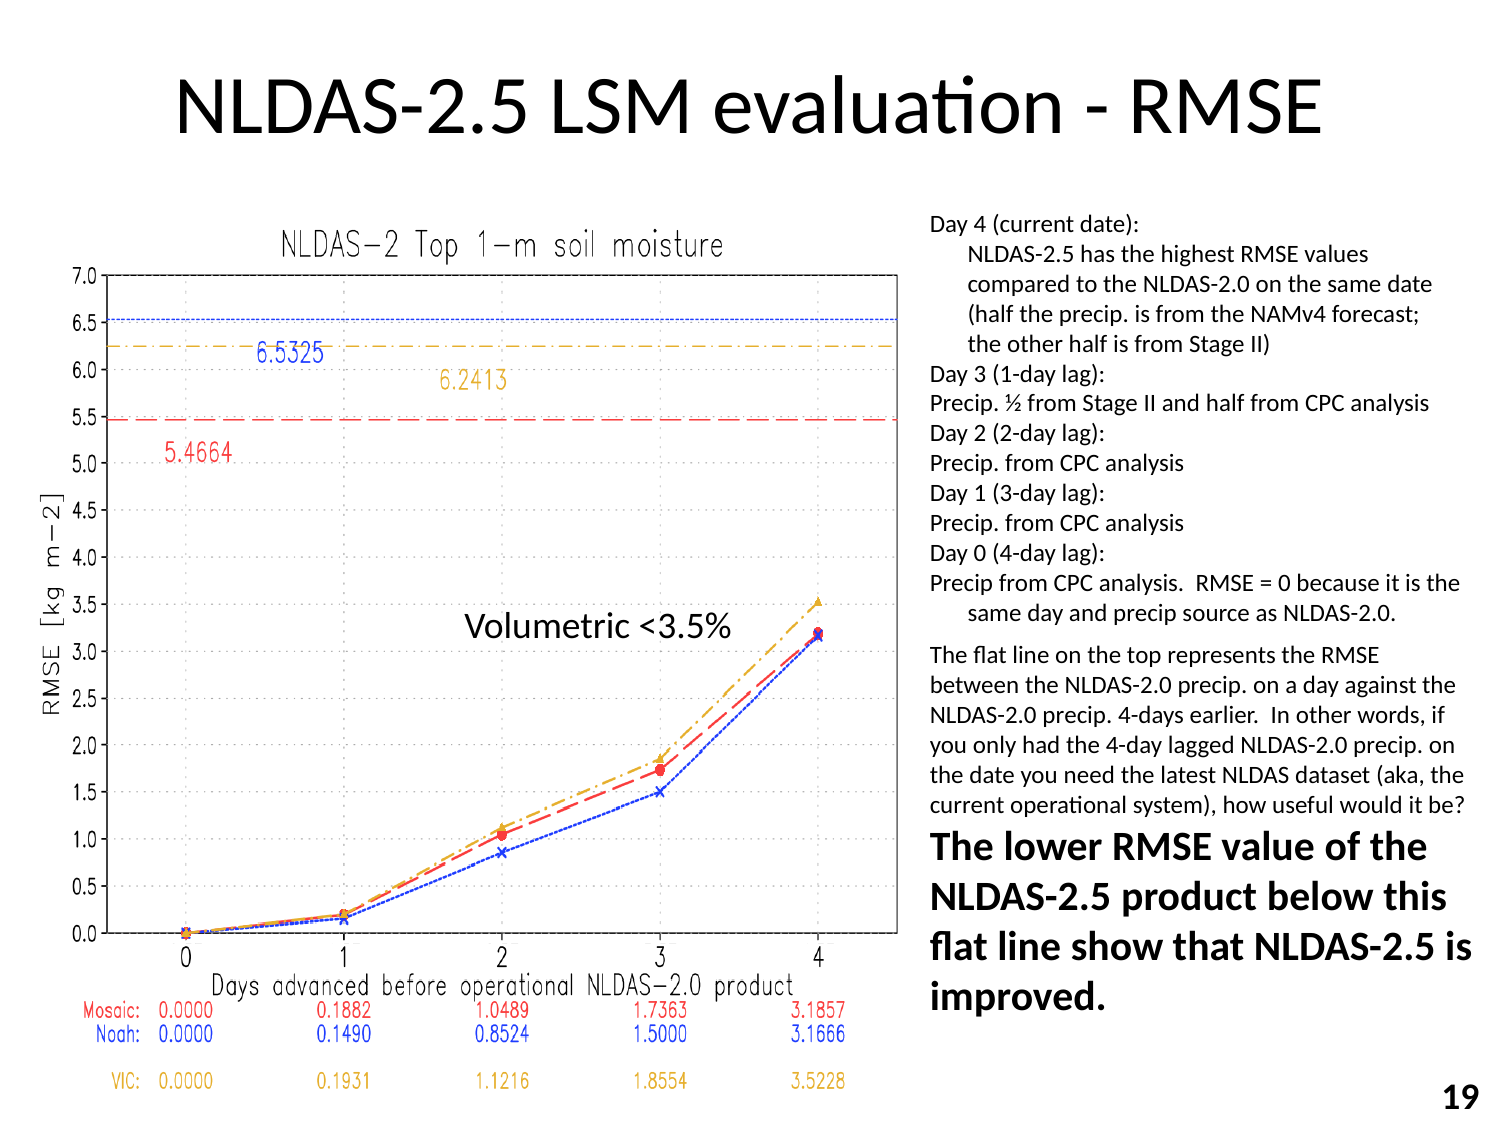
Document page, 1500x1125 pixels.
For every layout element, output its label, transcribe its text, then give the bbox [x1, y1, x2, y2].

text_box Day 4 (current date): NLDAS-2.5 has the highest RMSE values compared to the NLDAS-2.0 on the same date (half the precip. is from the NAMv4 forecast; the other half is from Stage II) Day 3 (1-day lag): Precip. ½ from Stage II and half from CPC analysis Day 2 (2-day lag): Precip. from CPC analysis Day 1 (3-day lag): Precip. from CPC analysis Day 0 (4-day lag): Precip from CPC analysis. RMSE = 0 because it is the same day and precip source as NLDAS-2.0. The flat line on the top represents the RMSE between the NLDAS-2.0 precip. on a day against the NLDAS-2.0 precip. 4-days earlier. In other words, if you only had the 4-day lagged NLDAS-2.0 precip. on the date you need the latest NLDAS dataset (aka, the current operational system), how useful would it be? The lower RMSE value of the NLDAS-2.5 product below this flat line show that NLDAS-2.5 is improved. [935, 199, 1500, 1027]
title NLDAS-2.5 LSM evaluation - RMSE [0, 0, 1500, 200]
text_box 19 [1426, 1064, 1495, 1125]
picture [14, 179, 931, 1096]
